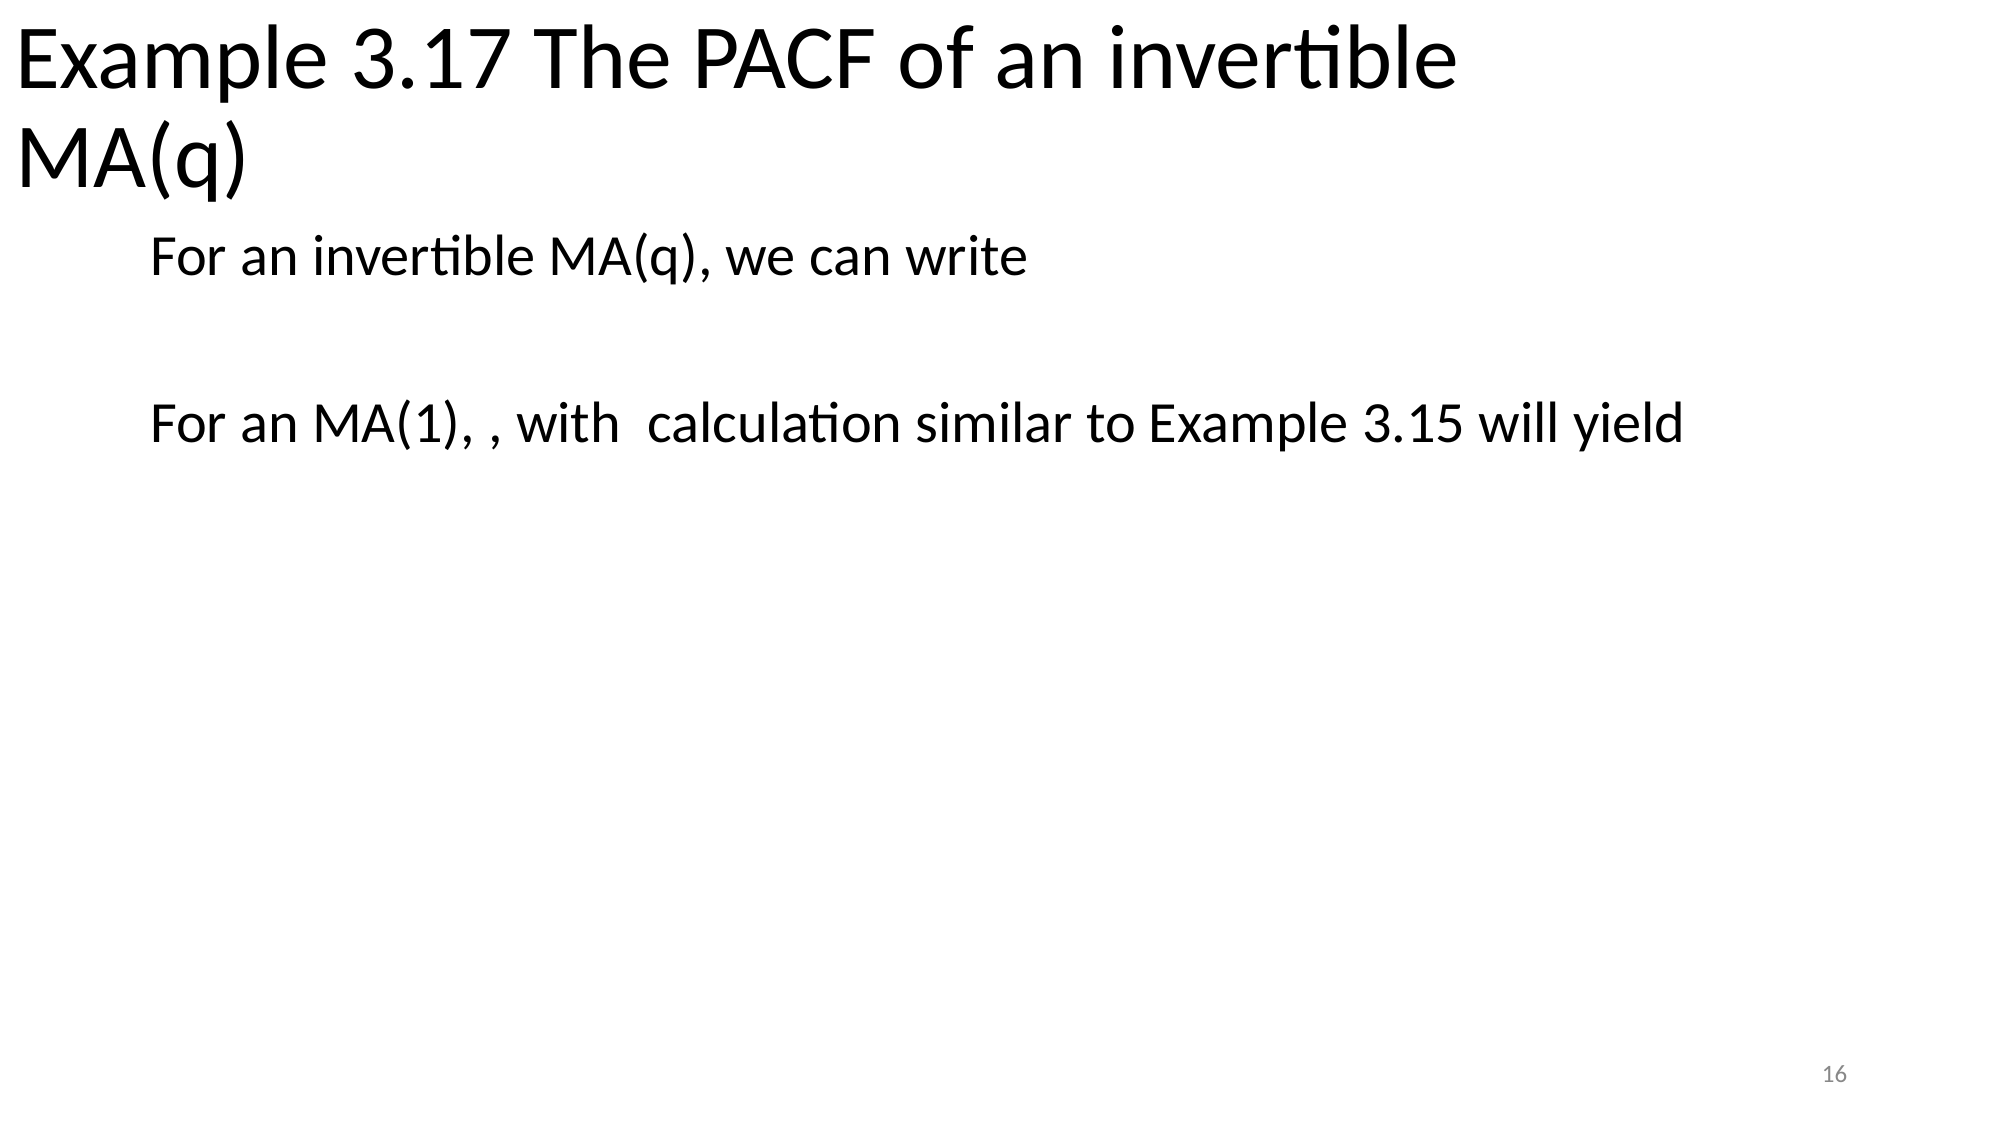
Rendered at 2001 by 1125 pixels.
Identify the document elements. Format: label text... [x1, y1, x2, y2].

slide_number 16 [1412, 1042, 1863, 1103]
title Example 3.17 The PACF of an invertible MA(q) [0, 0, 1725, 218]
